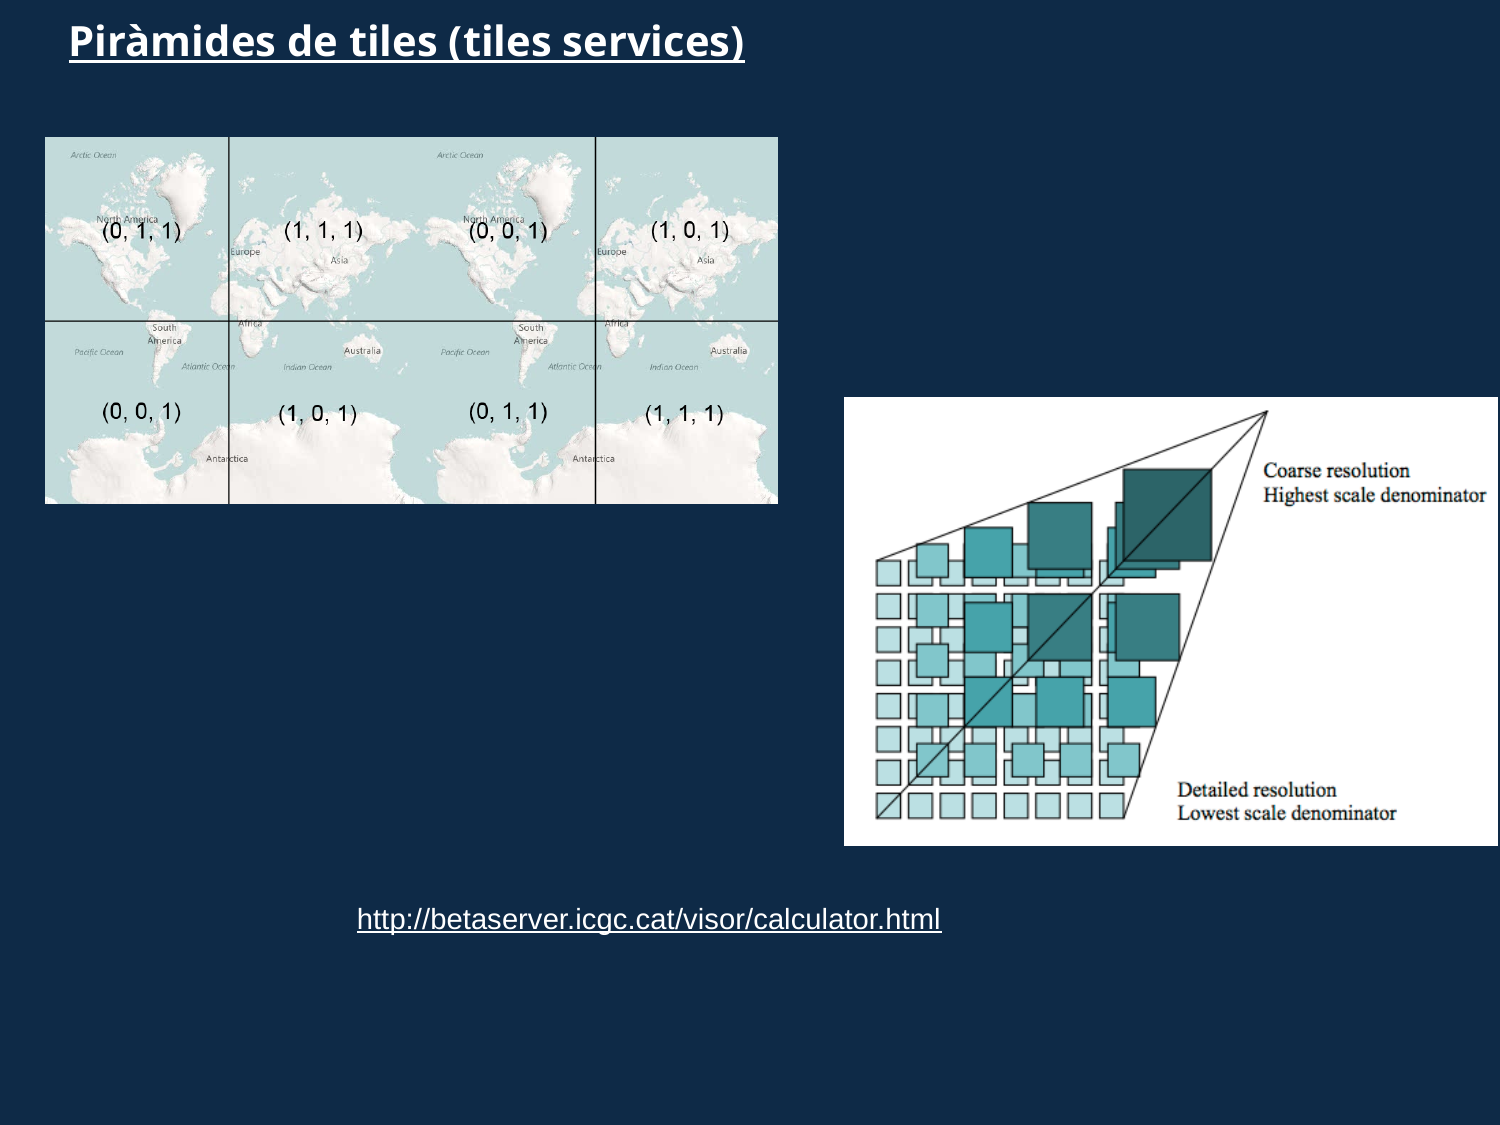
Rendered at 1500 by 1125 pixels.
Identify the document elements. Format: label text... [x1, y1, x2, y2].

picture [45, 136, 779, 504]
text_box Piràmides de tiles (tiles services) [53, 7, 761, 73]
text_box http://betaserver.icgc.cat/visor/calculator.html [342, 893, 957, 978]
picture [844, 396, 1499, 846]
